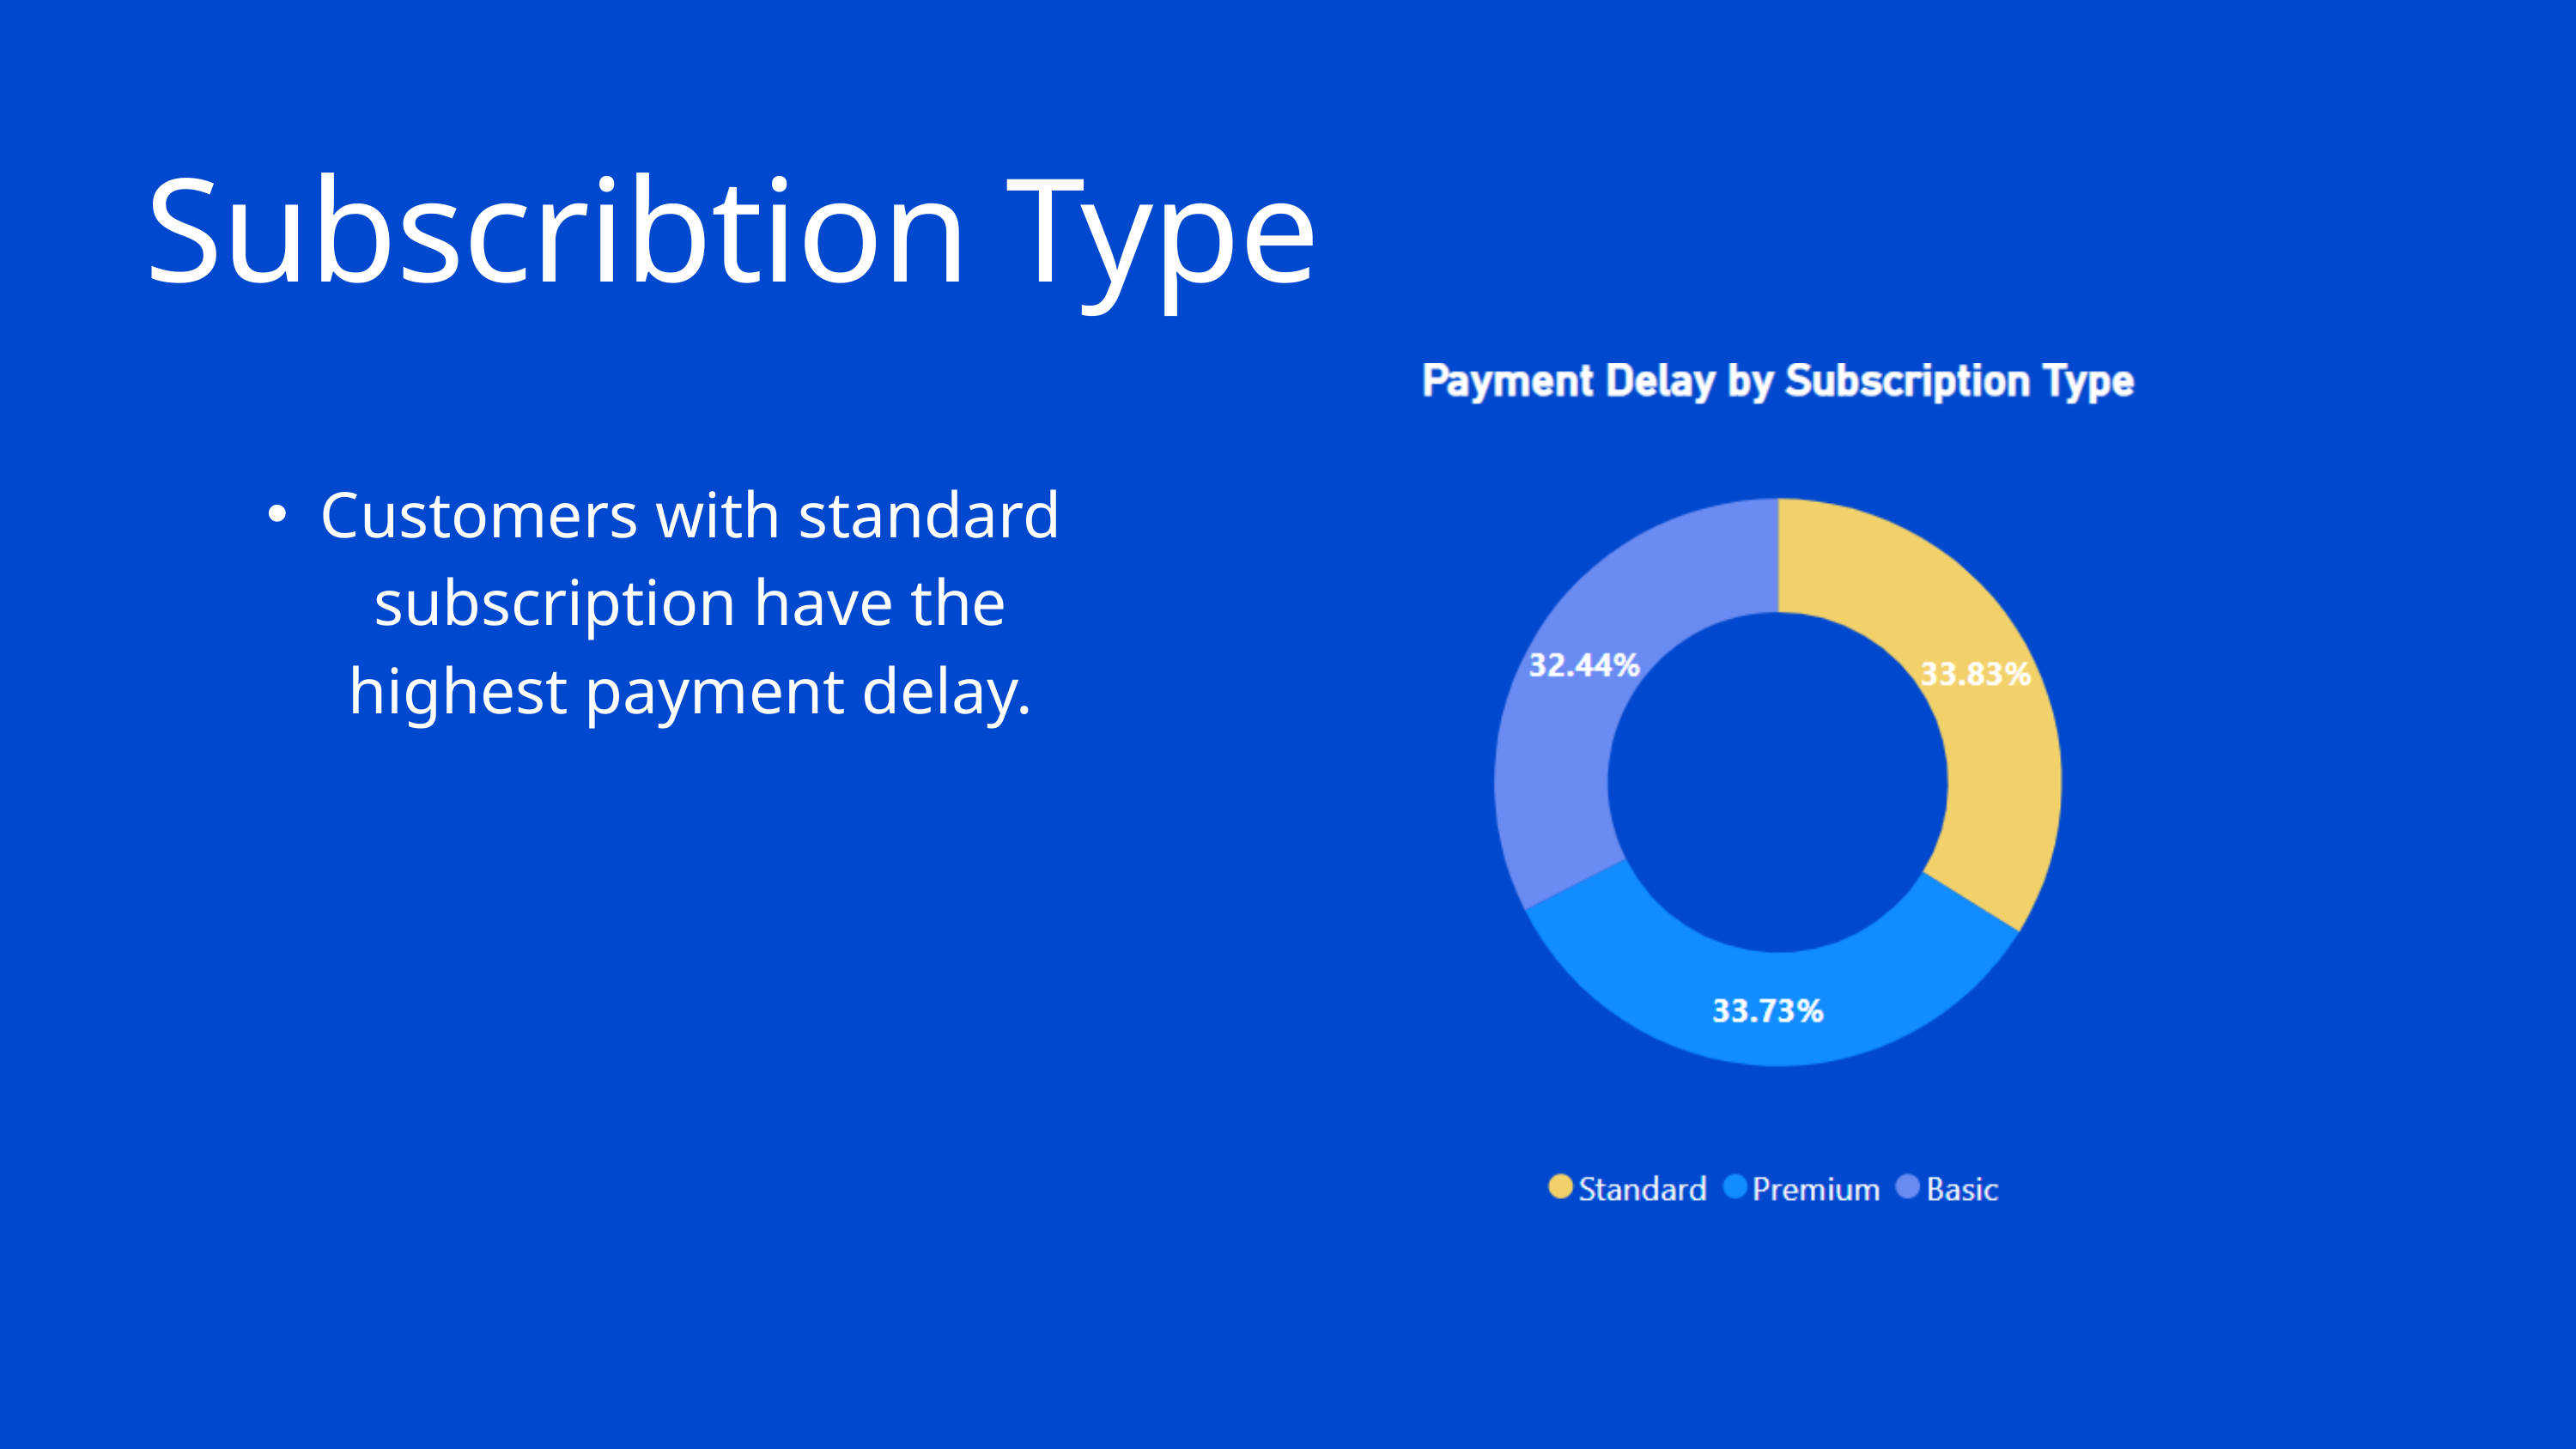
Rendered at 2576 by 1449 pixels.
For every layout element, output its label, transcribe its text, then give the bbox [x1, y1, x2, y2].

text_box Customers with standard subscription have the highest payment delay. [167, 482, 1109, 902]
text_box [1288, 363, 2432, 1228]
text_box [144, 144, 1573, 472]
